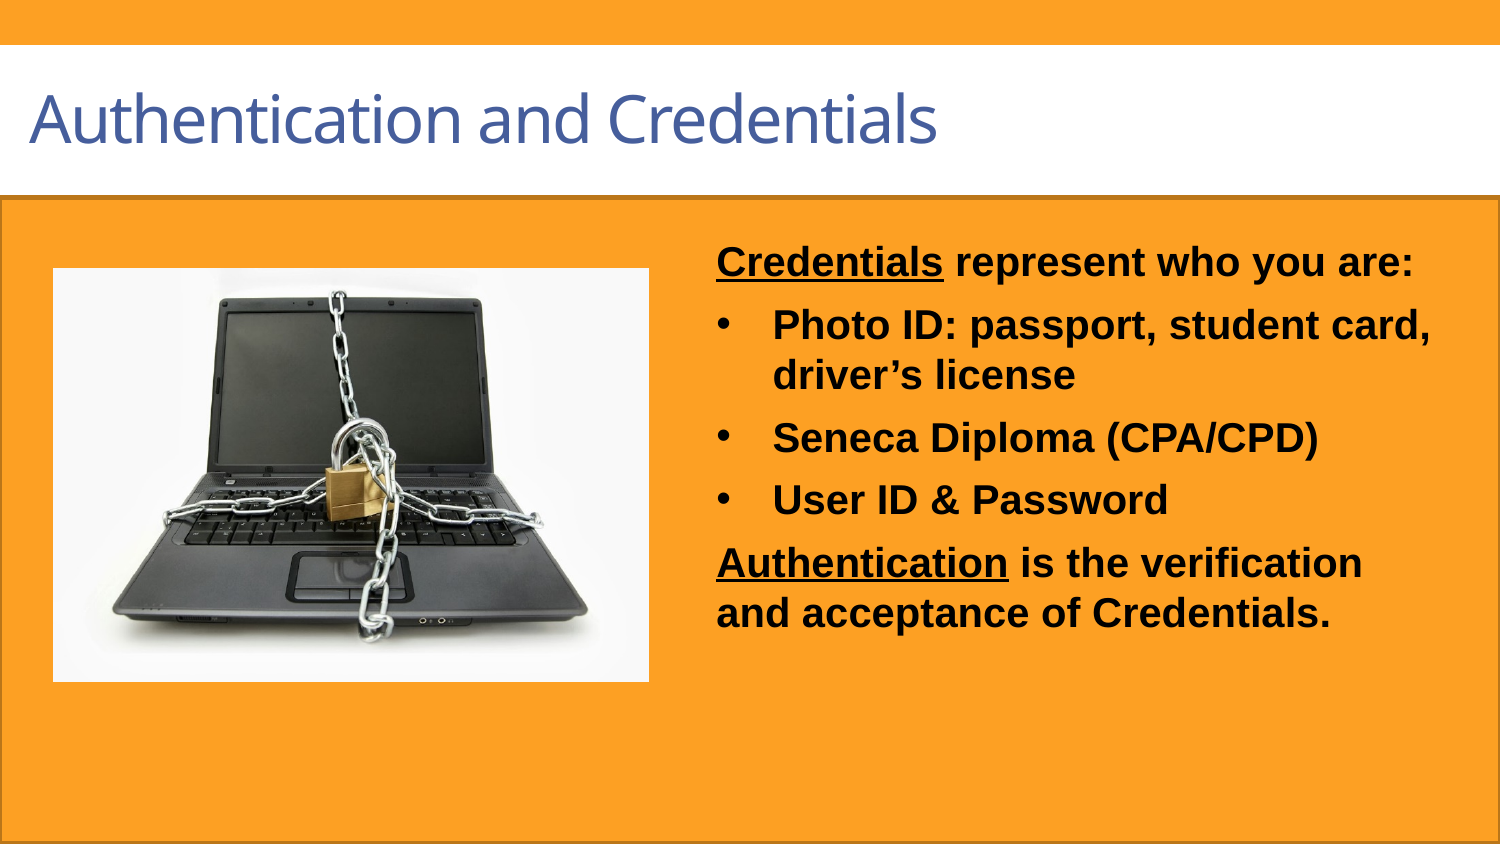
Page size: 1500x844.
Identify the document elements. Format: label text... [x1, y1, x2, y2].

text_box [0, 195, 1500, 844]
title Authentication and Credentials [14, 55, 1486, 178]
picture [52, 268, 649, 682]
text_box Credentials represent who you are: Photo ID: passport, student card, driver’s license Seneca Diploma (CPA/CPD) User ID & Password Authentication is the verification and acceptance of Credentials. [701, 227, 1447, 643]
